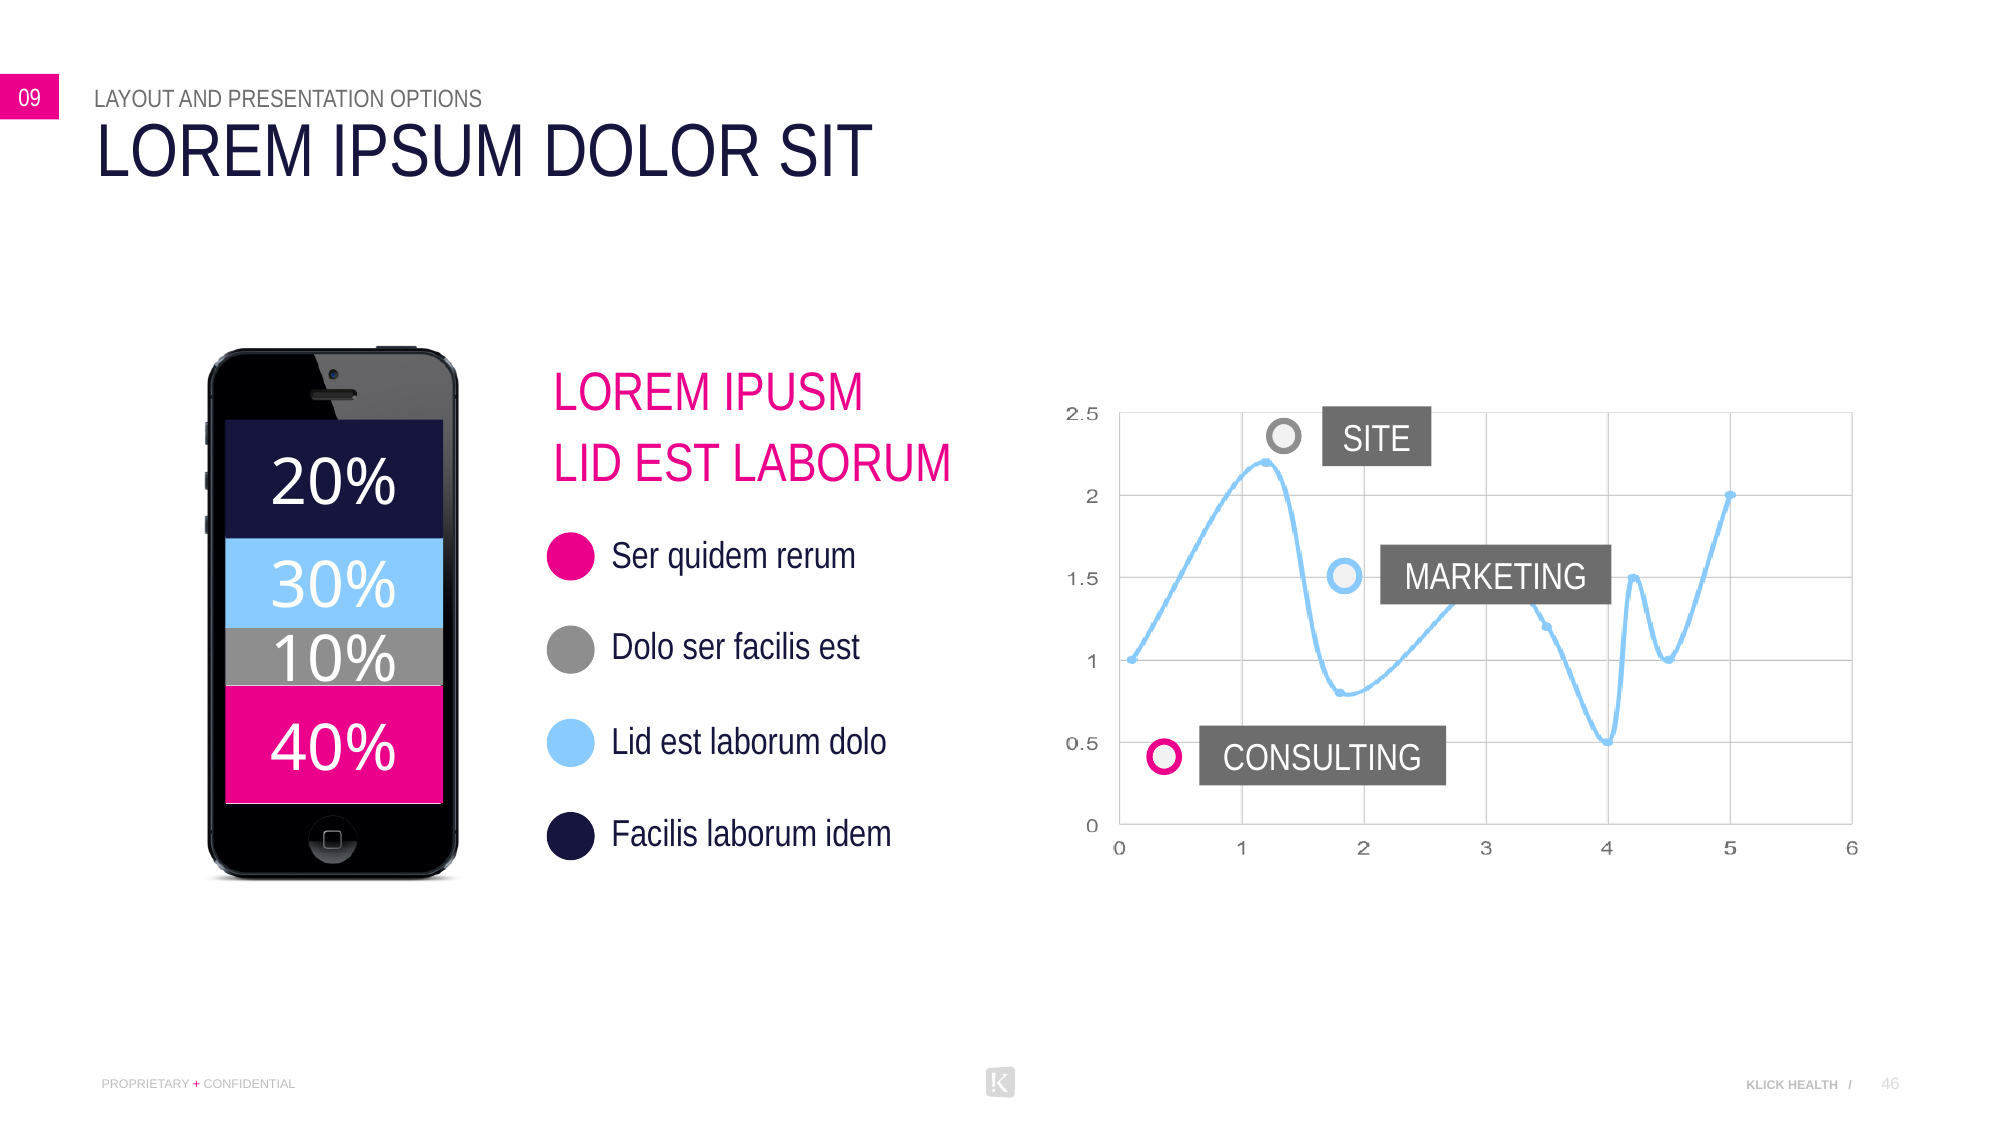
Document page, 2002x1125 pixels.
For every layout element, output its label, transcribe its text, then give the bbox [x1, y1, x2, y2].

text_box [544, 716, 597, 770]
text_box Facilis laborum idem [611, 809, 919, 891]
text_box [544, 623, 597, 676]
text_box LOREM IPUSM Lid est laborum [553, 356, 1074, 562]
text_box Dolo ser facilis est [611, 622, 919, 704]
title LOREM IPSUM DOLOR SIT [96, 119, 1897, 268]
text_box [544, 537, 597, 583]
list layout and presentation options [87, 83, 1391, 114]
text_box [1040, 381, 1899, 878]
text_box Ser quidem rerum [611, 531, 919, 614]
slide_number 46 [1860, 1072, 1900, 1094]
picture [169, 318, 502, 920]
text_box [544, 809, 597, 863]
list 09 [0, 73, 59, 120]
text_box Lid est laborum dolo [611, 717, 919, 799]
